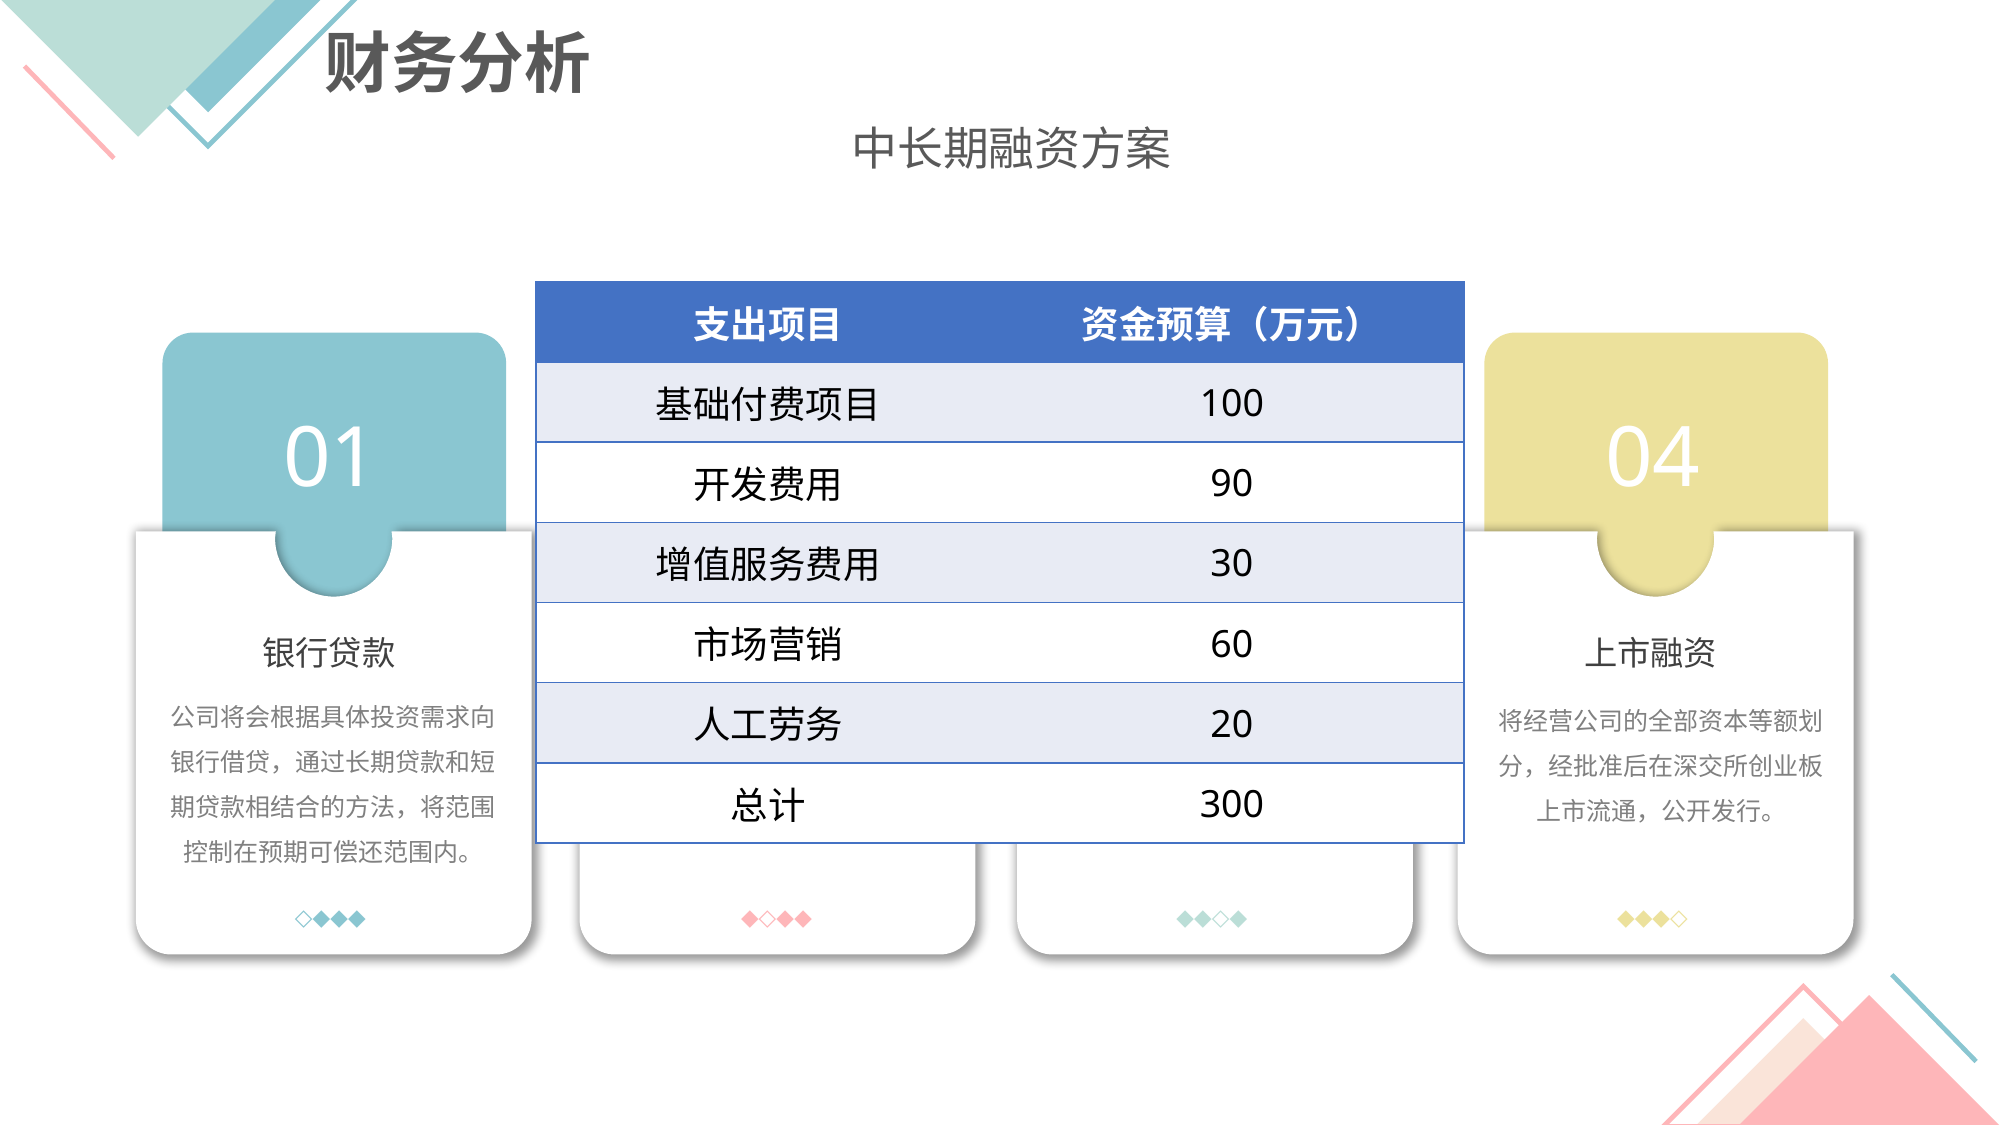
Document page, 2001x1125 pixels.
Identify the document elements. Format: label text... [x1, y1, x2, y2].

text_box ◆◆◇◆ [1122, 895, 1301, 938]
text_box [1483, 331, 1830, 589]
table_cell 100 [1000, 363, 1463, 441]
text_box [161, 331, 508, 589]
text_box 01 [185, 395, 476, 511]
table_cell 30 [1000, 523, 1463, 602]
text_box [24, 0, 314, 159]
text_box 将经营公司的全部资本等额划分，经批准后在深交所创业板上市流通，公开发行。 [1481, 683, 1842, 833]
table_header 支出项目 [537, 283, 1000, 361]
table_cell 300 [1000, 764, 1463, 842]
text_box [1456, 530, 1855, 956]
table_cell 人工劳务 [537, 683, 1000, 762]
table_cell 增值服务费用 [537, 523, 1000, 602]
table_cell 20 [1000, 683, 1463, 762]
text_box 财务分析 [314, 13, 617, 109]
table_cell 基础付费项目 [537, 363, 1000, 441]
table_cell 开发费用 [537, 443, 1000, 522]
text_box [134, 530, 533, 956]
text_box [1016, 844, 1414, 956]
table_cell 市场营销 [537, 603, 1000, 682]
table_cell 90 [1000, 443, 1463, 522]
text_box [1704, 974, 1977, 1125]
table_cell 总计 [537, 764, 1000, 842]
table_header 资金预算（万元） [1000, 283, 1463, 361]
table_cell 60 [1000, 603, 1463, 682]
text_box 银行贷款 [183, 624, 474, 679]
text_box [578, 844, 977, 956]
text_box ◆◇◆◆ [687, 895, 866, 938]
text_box 上市融资 [1505, 624, 1796, 679]
text_box ◆◆◆◇ [1563, 895, 1742, 938]
text_box 04 [1507, 395, 1798, 511]
text_box 中长期融资方案 [814, 112, 1210, 182]
text_box 公司将会根据具体投资需求向银行借贷，通过长期贷款和短期贷款相结合的方法，将范围控制在预期可偿还范围内。 [147, 679, 519, 874]
text_box ◇◆◆◆ [241, 895, 420, 938]
